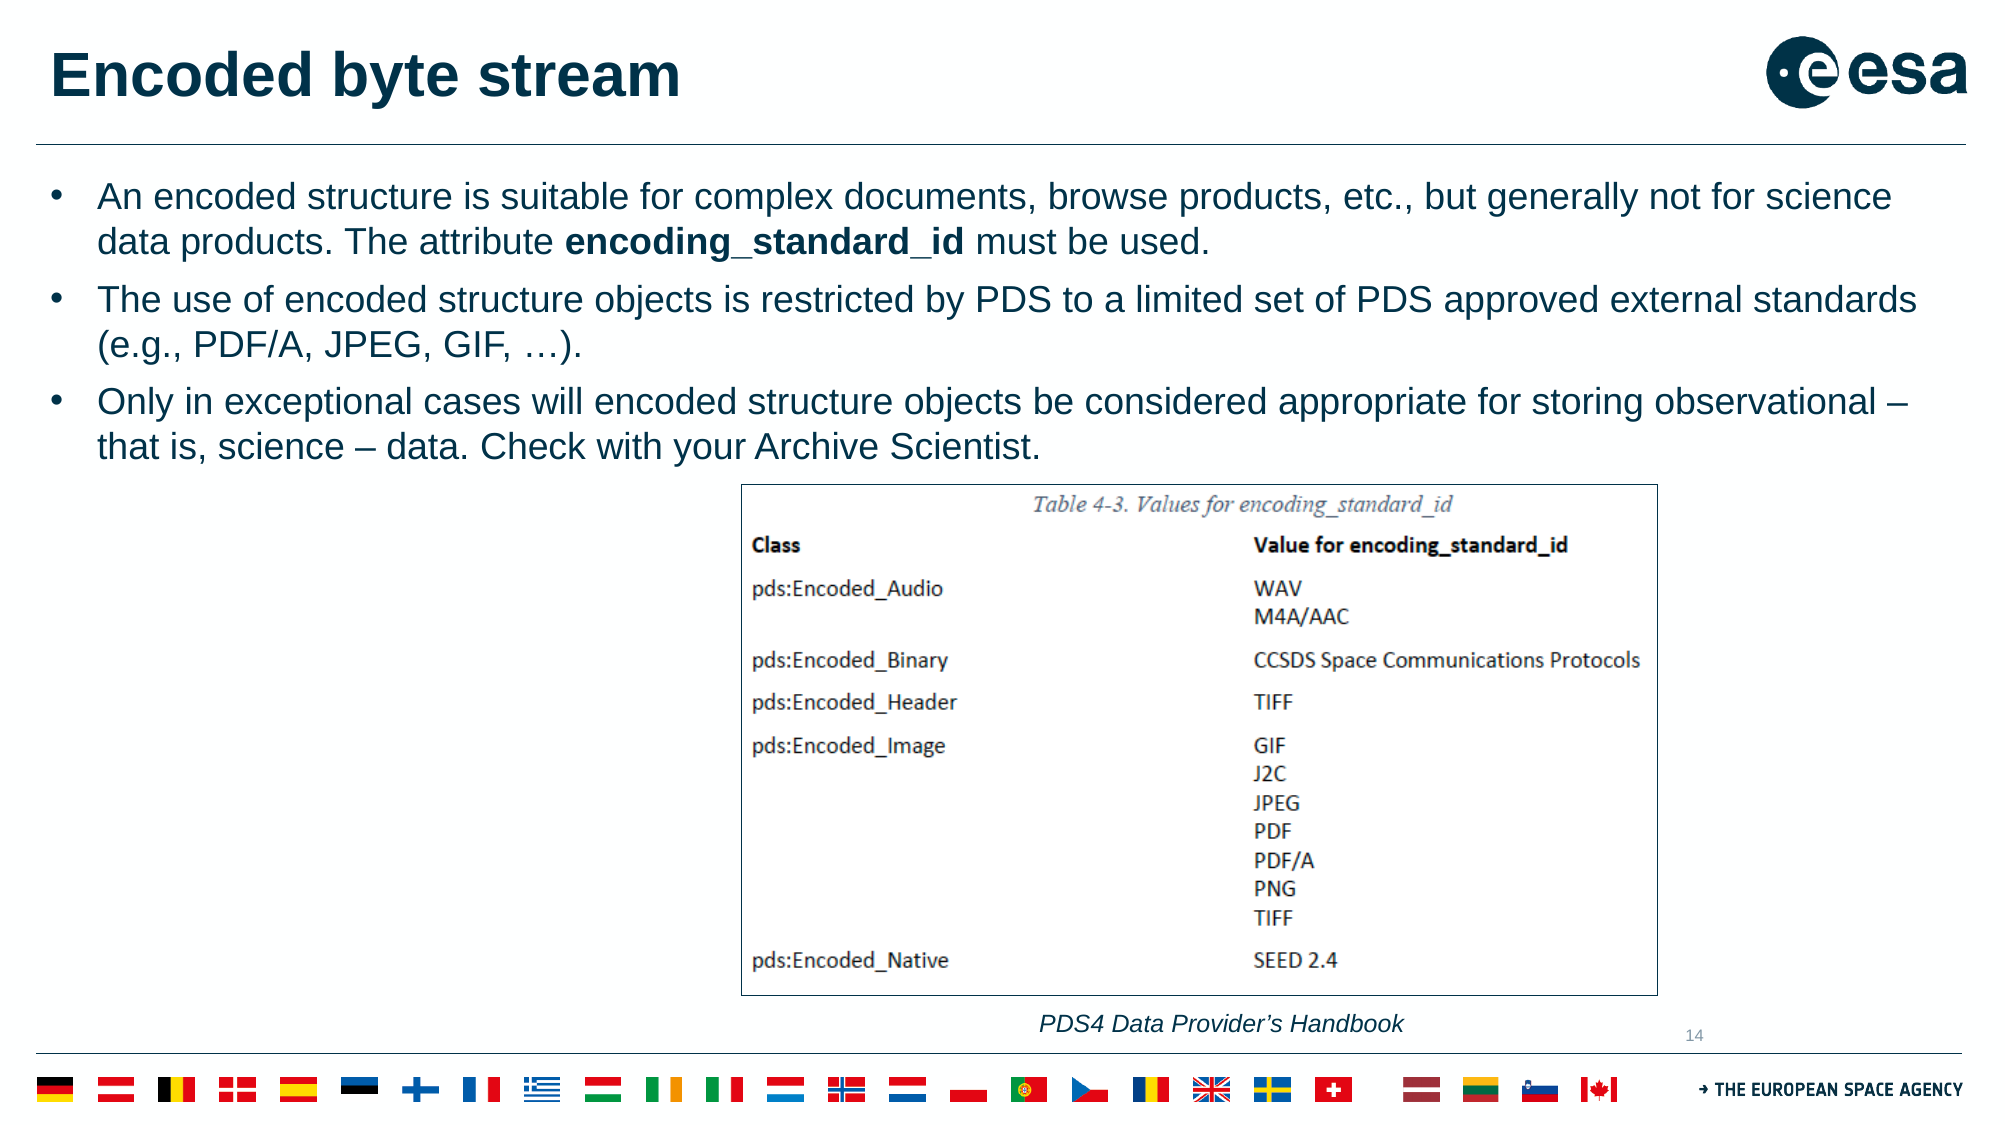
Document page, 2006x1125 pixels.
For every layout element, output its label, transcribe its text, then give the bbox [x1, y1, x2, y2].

picture [1403, 1077, 1440, 1102]
text_box PDS4 Data Provider’s Handbook [1024, 1005, 1435, 1045]
picture [1193, 1077, 1230, 1102]
picture [524, 1077, 560, 1102]
picture [950, 1077, 987, 1102]
picture [37, 1077, 73, 1102]
picture [1315, 1077, 1352, 1102]
picture [706, 1077, 743, 1102]
picture [646, 1077, 682, 1102]
picture [1133, 1077, 1169, 1102]
picture [743, 486, 1656, 994]
picture [158, 1077, 195, 1102]
title Encoded byte stream [35, 25, 1694, 119]
picture [280, 1077, 317, 1102]
picture [1011, 1077, 1047, 1102]
picture [828, 1077, 865, 1102]
text_box An encoded structure is suitable for complex documents, browse products, etc., but generally not for science data products. The attribute encoding_standard_id must be used. The use of encoded structure objects is restricted by PDS to a limited set of PDS approved external standards (e.g., PDF/A, JPEG, GIF, …). Only in exceptional cases will encoded structure objects be considered appropriate for storing observational – that is, science – data. Check with your Archive Scientist. [35, 164, 1970, 475]
picture [1254, 1077, 1291, 1102]
picture [585, 1077, 621, 1102]
picture [1581, 1077, 1617, 1102]
picture [98, 1077, 134, 1102]
picture [1072, 1077, 1108, 1102]
picture [463, 1077, 500, 1102]
picture [767, 1077, 804, 1102]
picture [1522, 1077, 1558, 1102]
picture [341, 1077, 378, 1102]
picture [402, 1077, 439, 1102]
picture [1696, 1080, 1966, 1098]
picture [219, 1077, 256, 1102]
picture [889, 1077, 926, 1102]
picture [1694, 0, 2006, 180]
